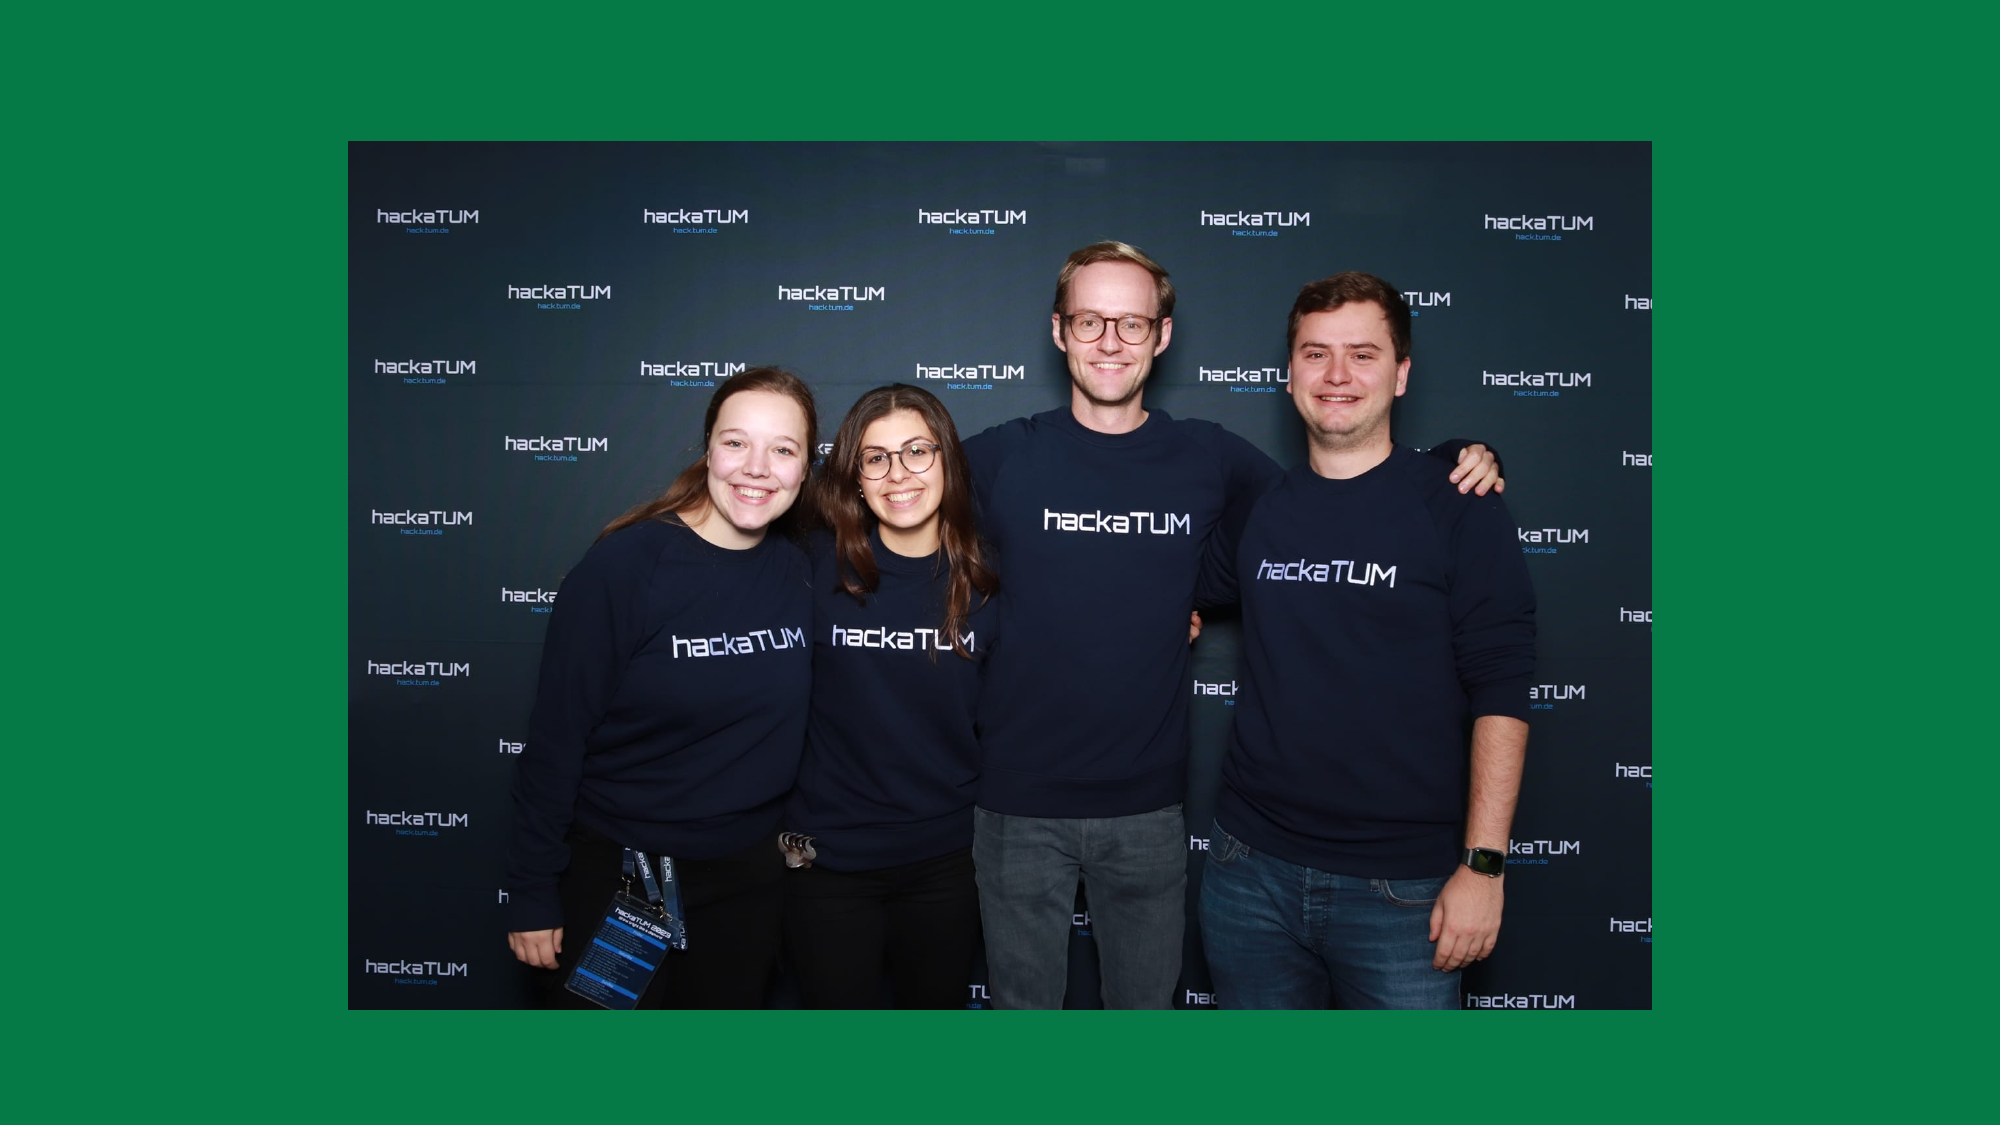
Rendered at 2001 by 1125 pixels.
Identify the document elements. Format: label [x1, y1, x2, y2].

picture [348, 141, 1652, 1010]
